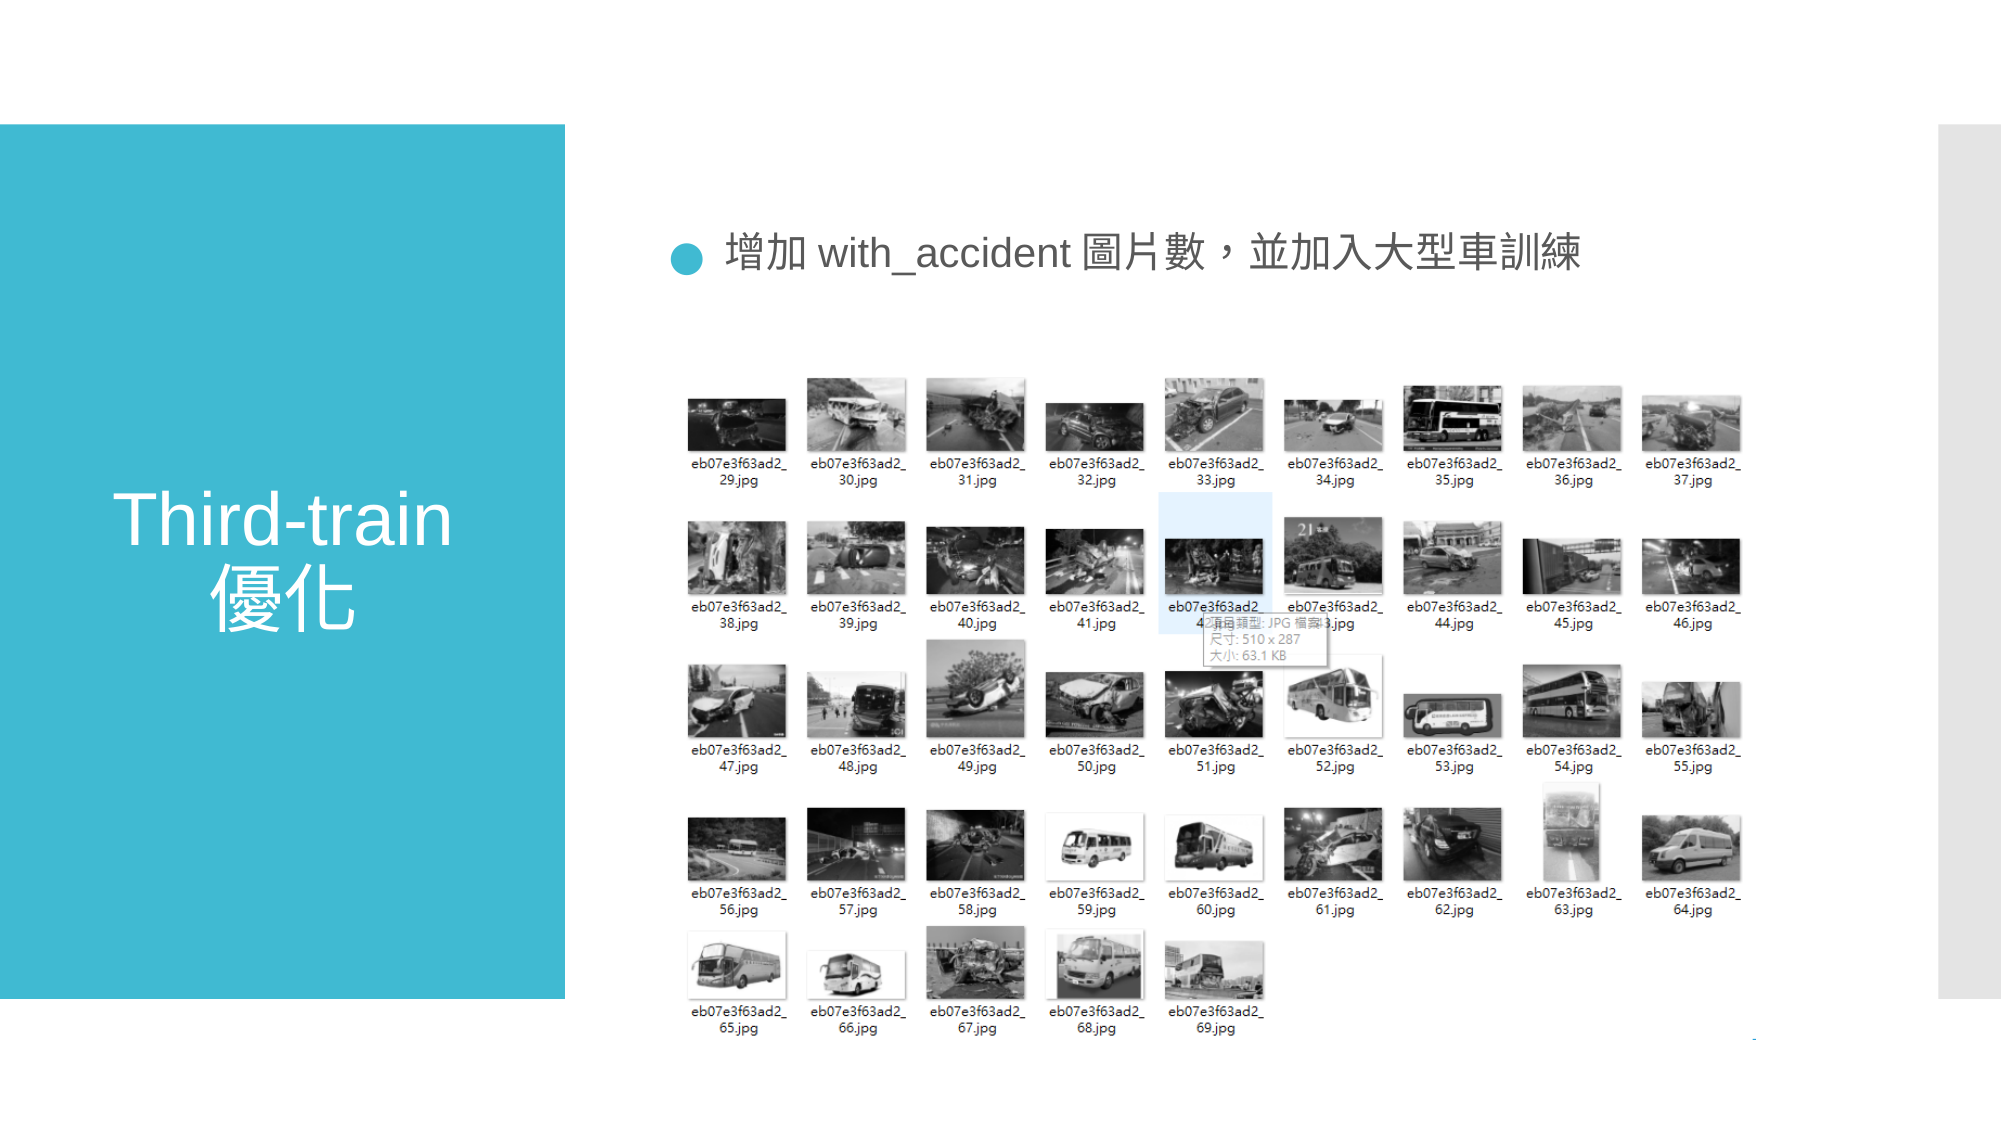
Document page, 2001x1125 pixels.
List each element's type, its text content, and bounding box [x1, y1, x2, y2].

picture [674, 363, 1756, 1040]
list 增加with_accident圖片數，並加入大型車訓練 [634, 147, 1835, 348]
title Third-train 優化 [41, 184, 526, 940]
